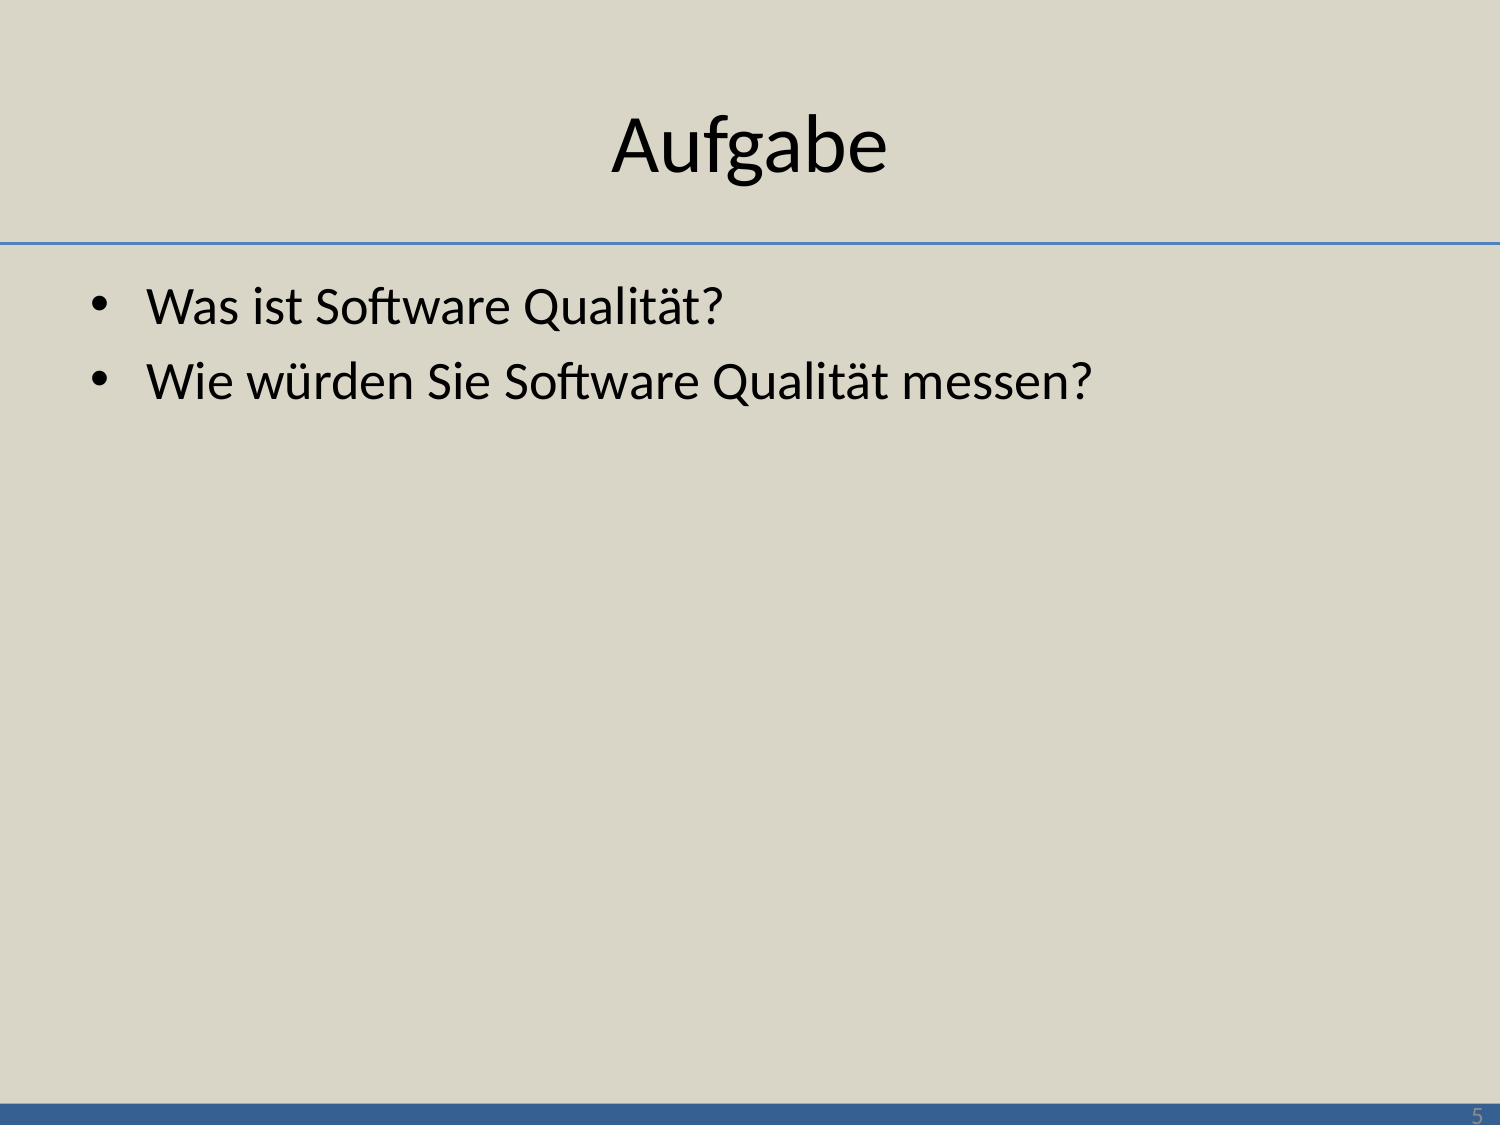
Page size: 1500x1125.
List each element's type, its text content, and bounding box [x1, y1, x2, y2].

list Was ist Software Qualität? Wie würden Sie Software Qualität messen? [75, 262, 1495, 1104]
slide_number 5 [1148, 1084, 1499, 1125]
title Aufgabe [75, 45, 1425, 233]
